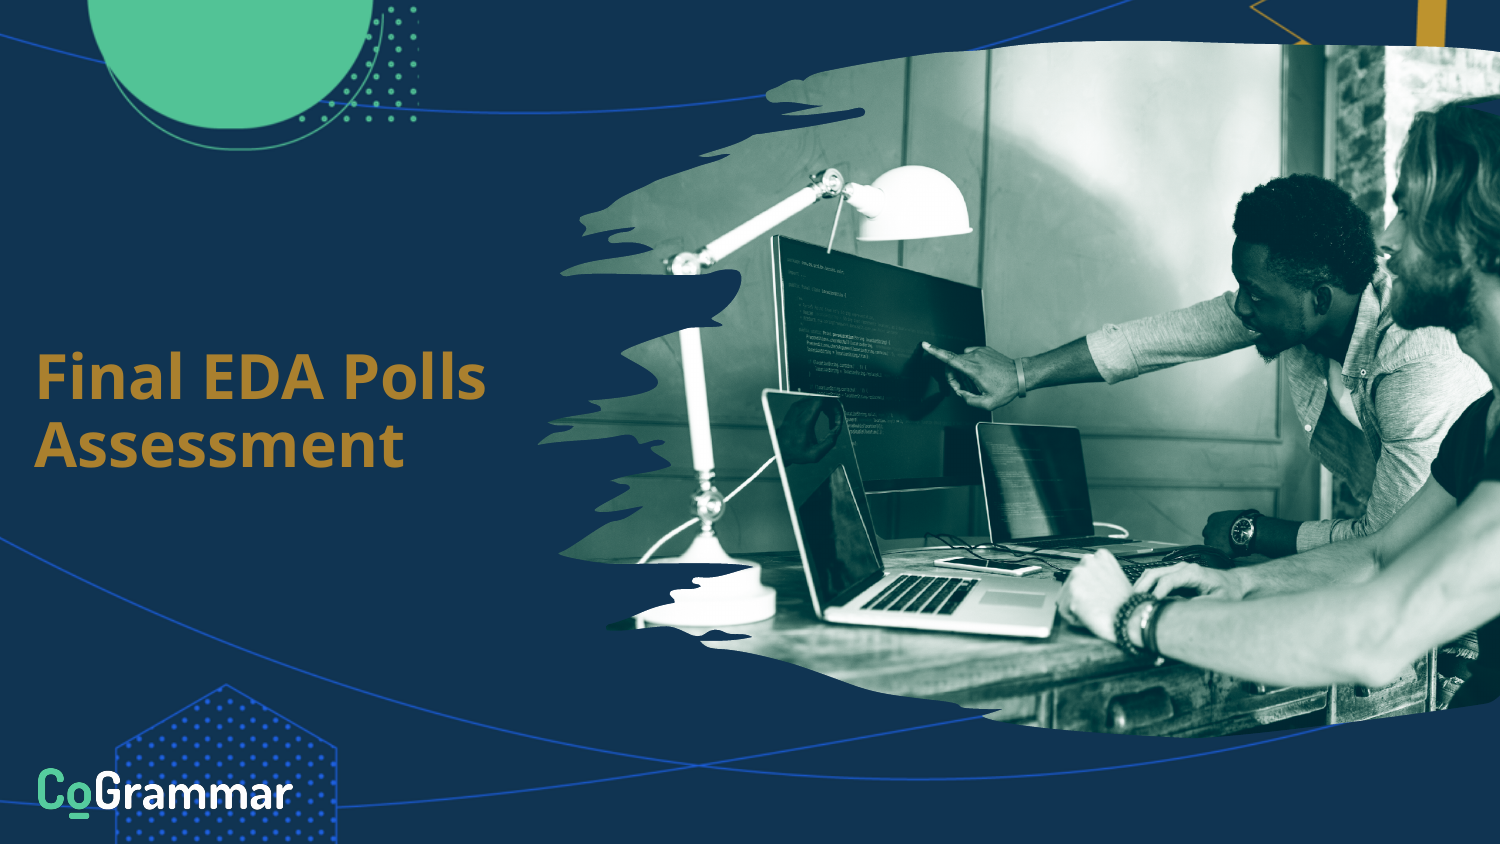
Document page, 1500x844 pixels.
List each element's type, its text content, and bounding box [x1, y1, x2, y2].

picture [0, 0, 1500, 844]
title Final EDA Polls Assessment [23, 340, 807, 504]
